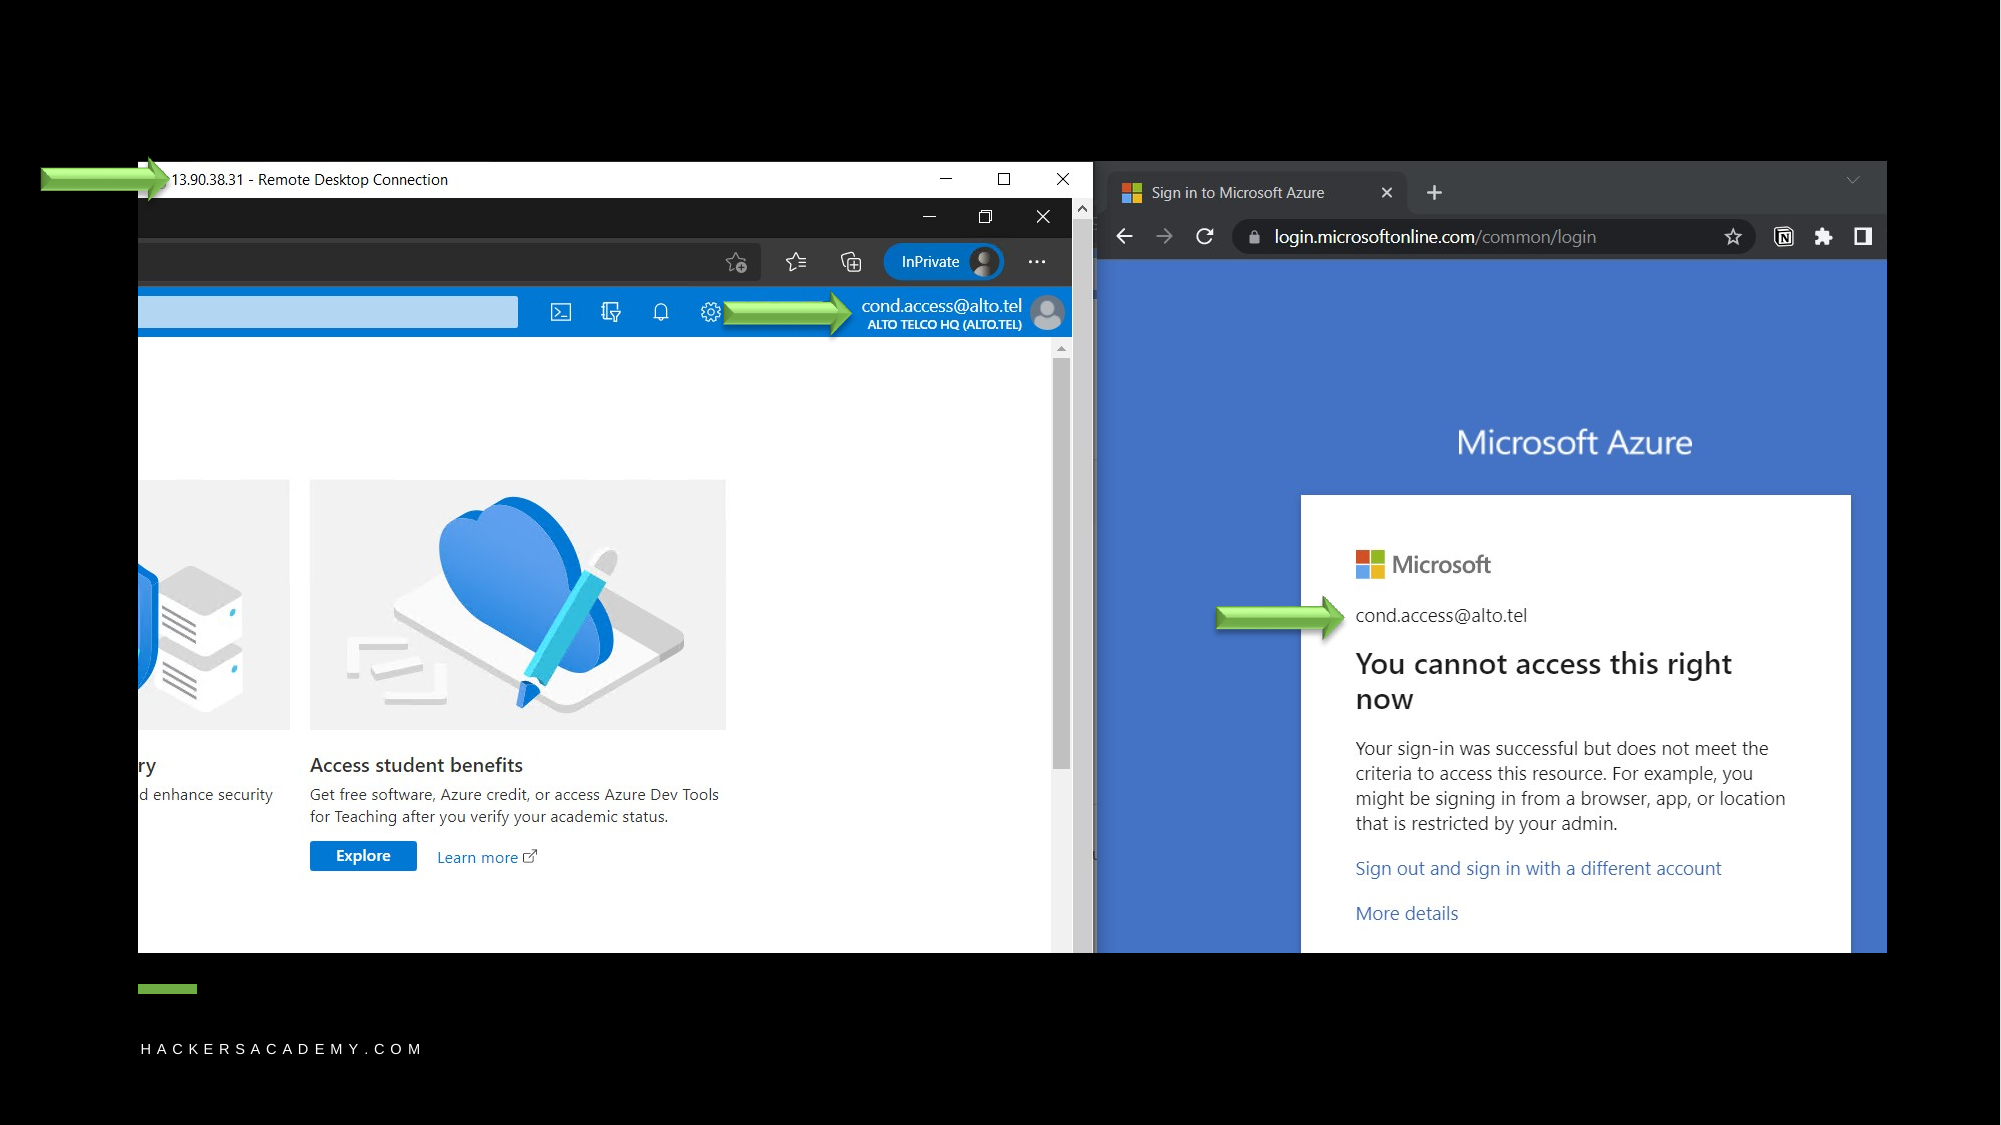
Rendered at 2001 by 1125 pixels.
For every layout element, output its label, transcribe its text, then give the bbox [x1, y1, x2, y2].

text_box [32, 152, 1887, 953]
footer H A C K E R S A C A D E M Y . C O M [138, 1039, 426, 1125]
